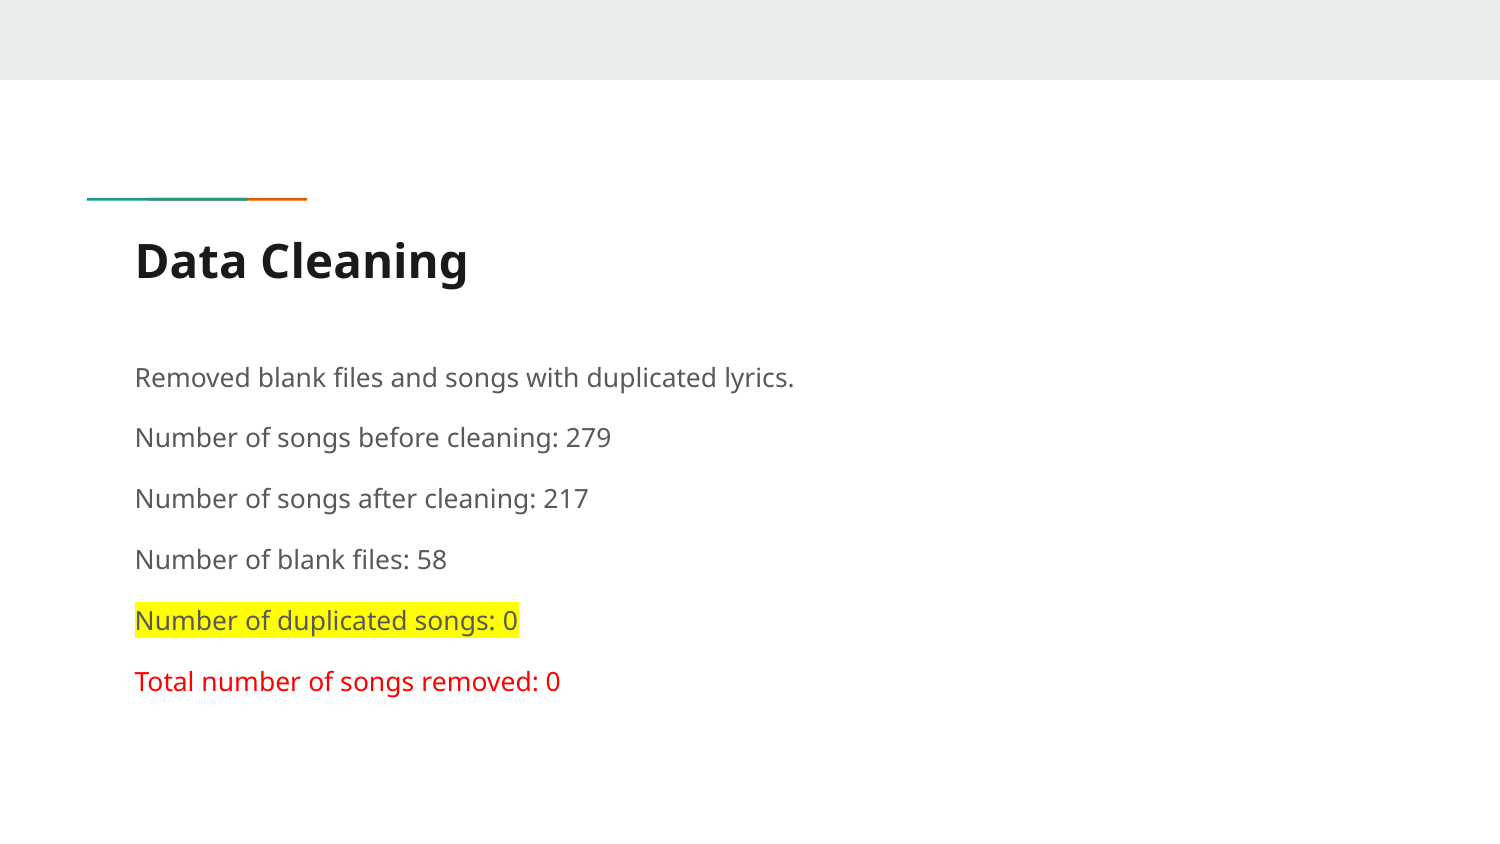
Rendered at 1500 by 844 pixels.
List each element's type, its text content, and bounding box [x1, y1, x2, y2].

list Removed blank files and songs with duplicated lyrics. Number of songs before cleaning: 279 Number of songs after cleaning: 217 Number of blank files: 58 Number of duplicated songs: 0 Total number of songs removed: 0 [119, 341, 1381, 712]
title Data Cleaning [119, 216, 1381, 305]
